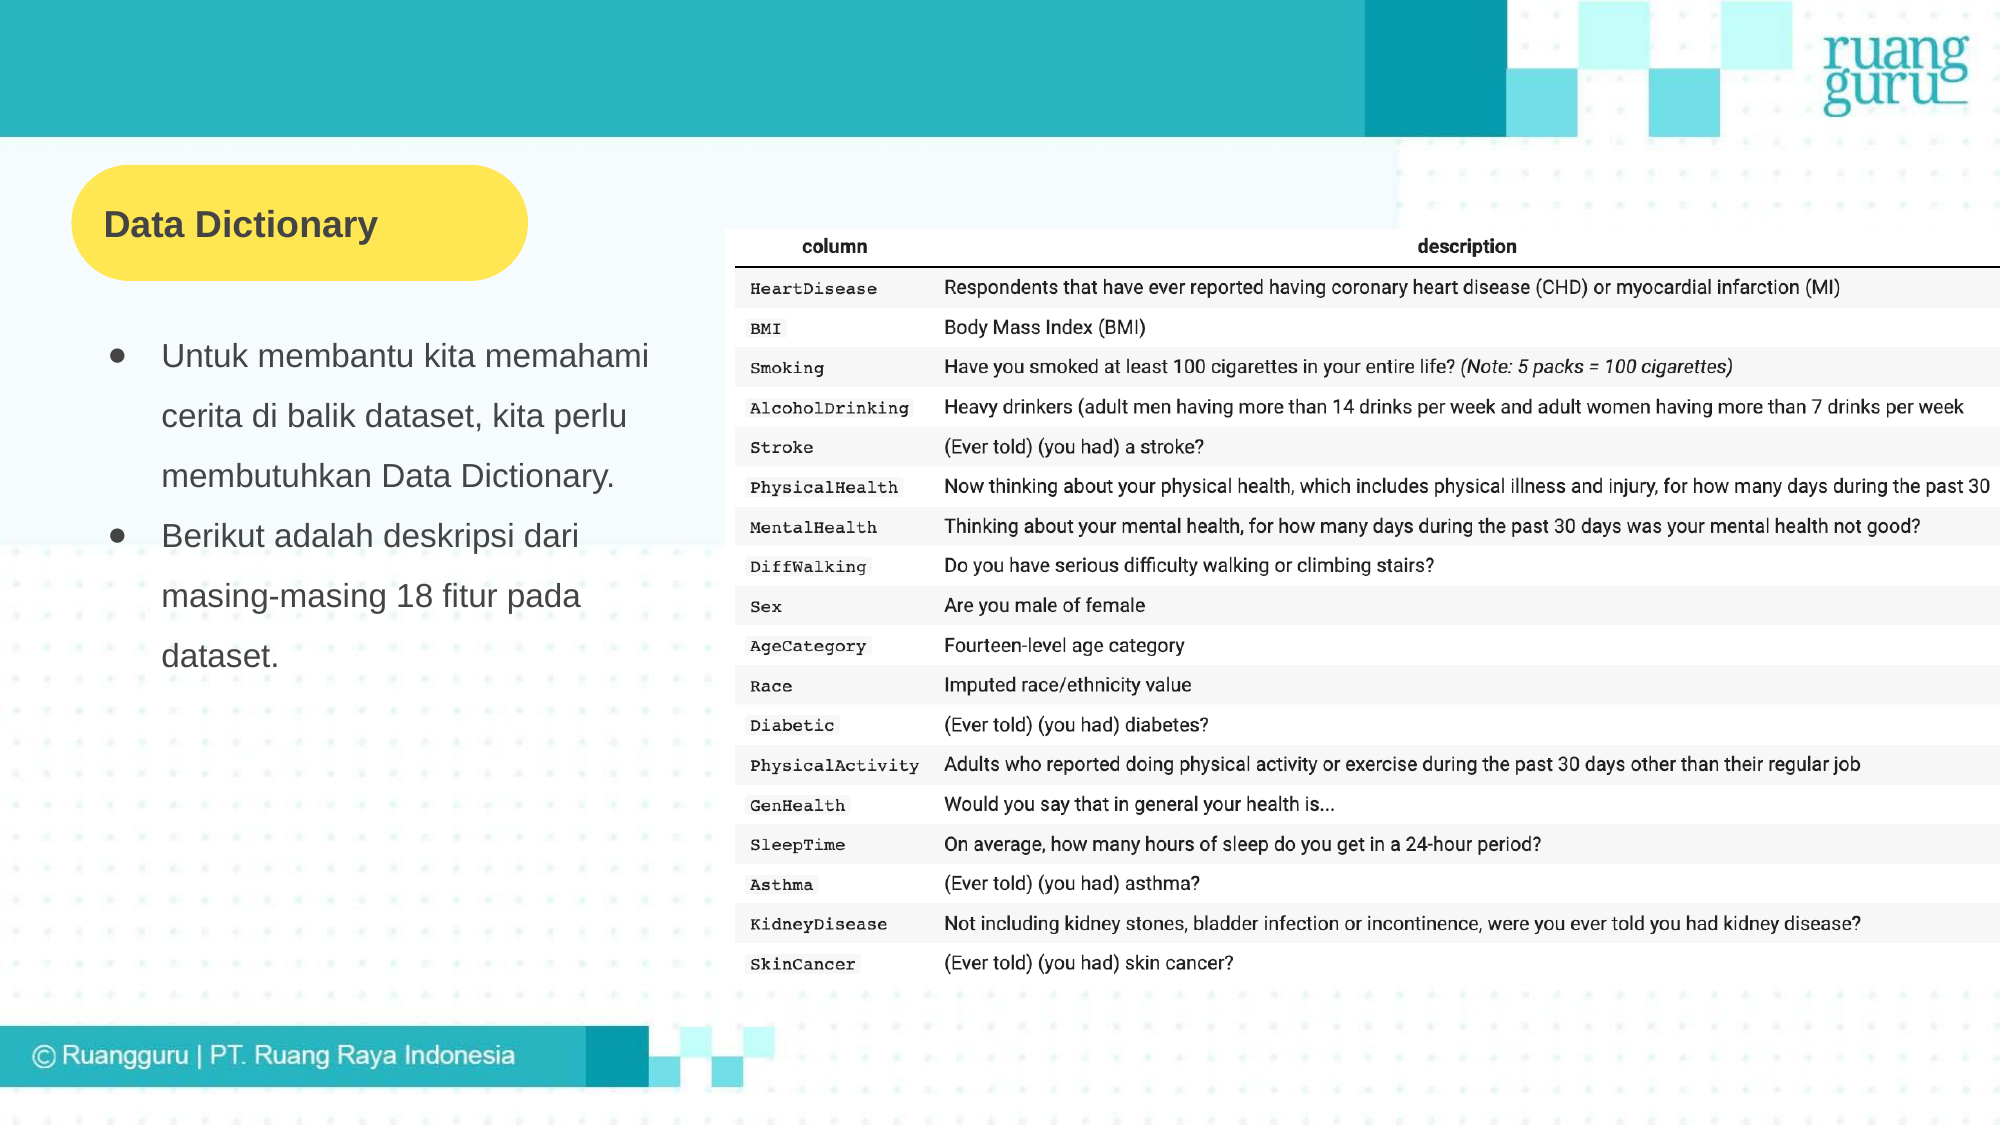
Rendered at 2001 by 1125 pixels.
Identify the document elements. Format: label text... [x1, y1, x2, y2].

picture [0, 0, 2001, 1125]
text_box Data Dictionary [71, 164, 528, 281]
text_box Untuk membantu kita memahami cerita di balik dataset, kita perlu membutuhkan Data Dictionary. Berikut adalah deskripsi dari masing-masing 18 fitur pada dataset. [71, 306, 697, 803]
